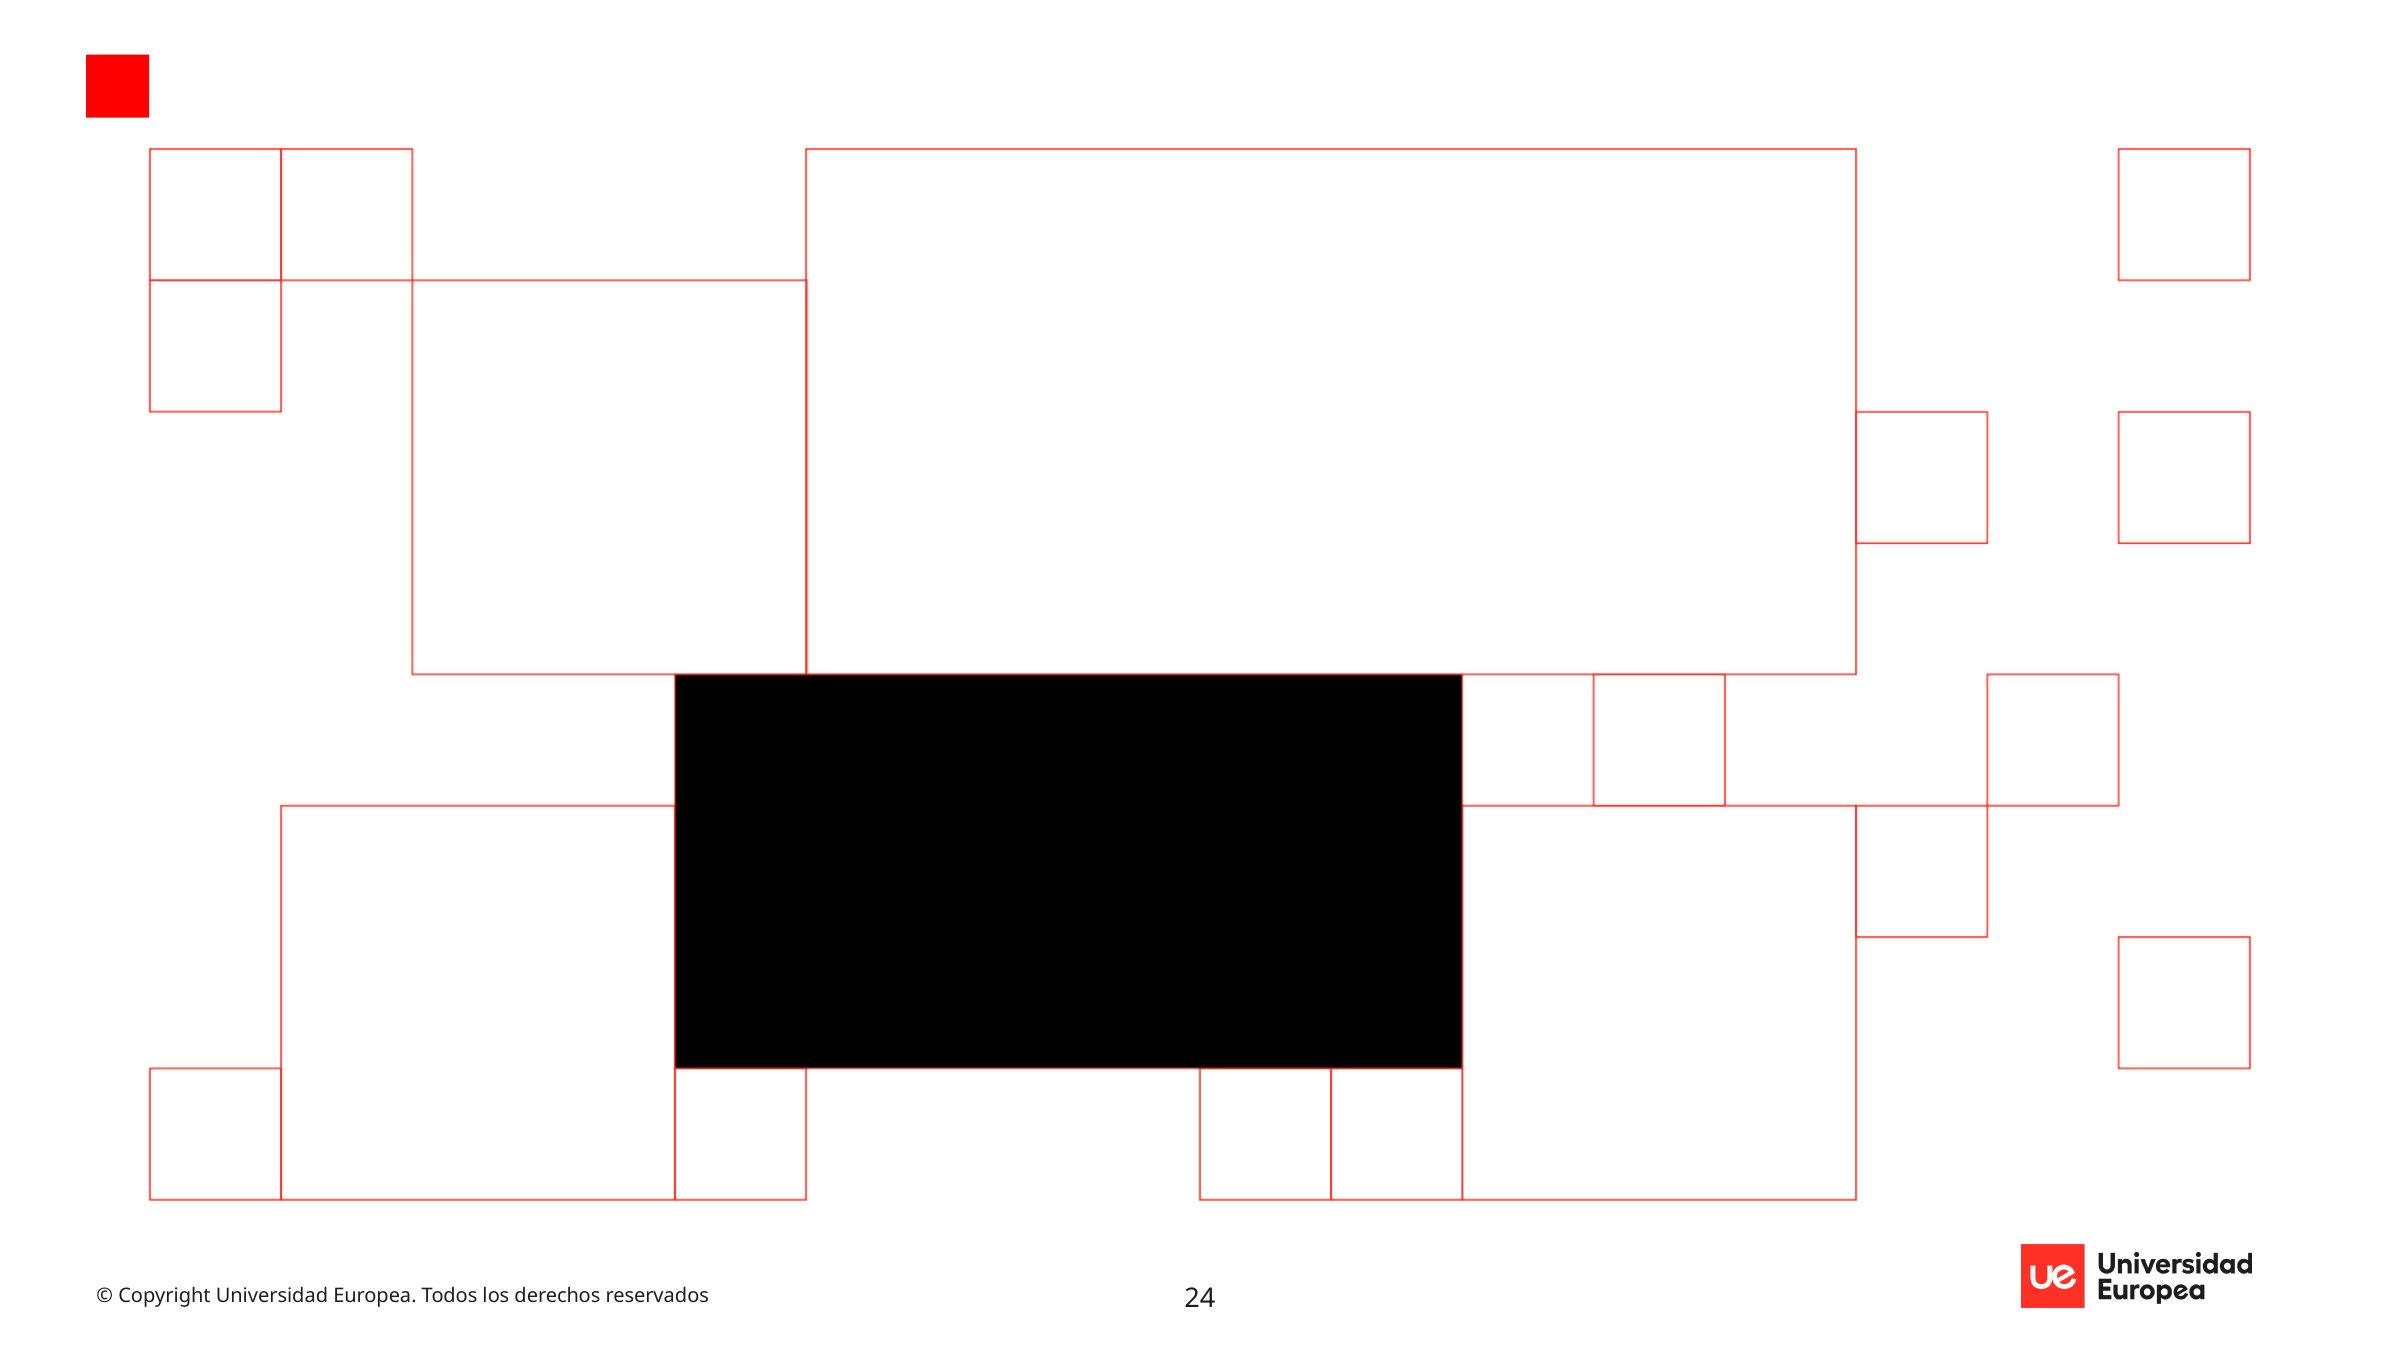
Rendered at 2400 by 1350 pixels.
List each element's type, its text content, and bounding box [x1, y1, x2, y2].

picture [0, 0, 2400, 1350]
slide_number 24 [1148, 1273, 1252, 1339]
